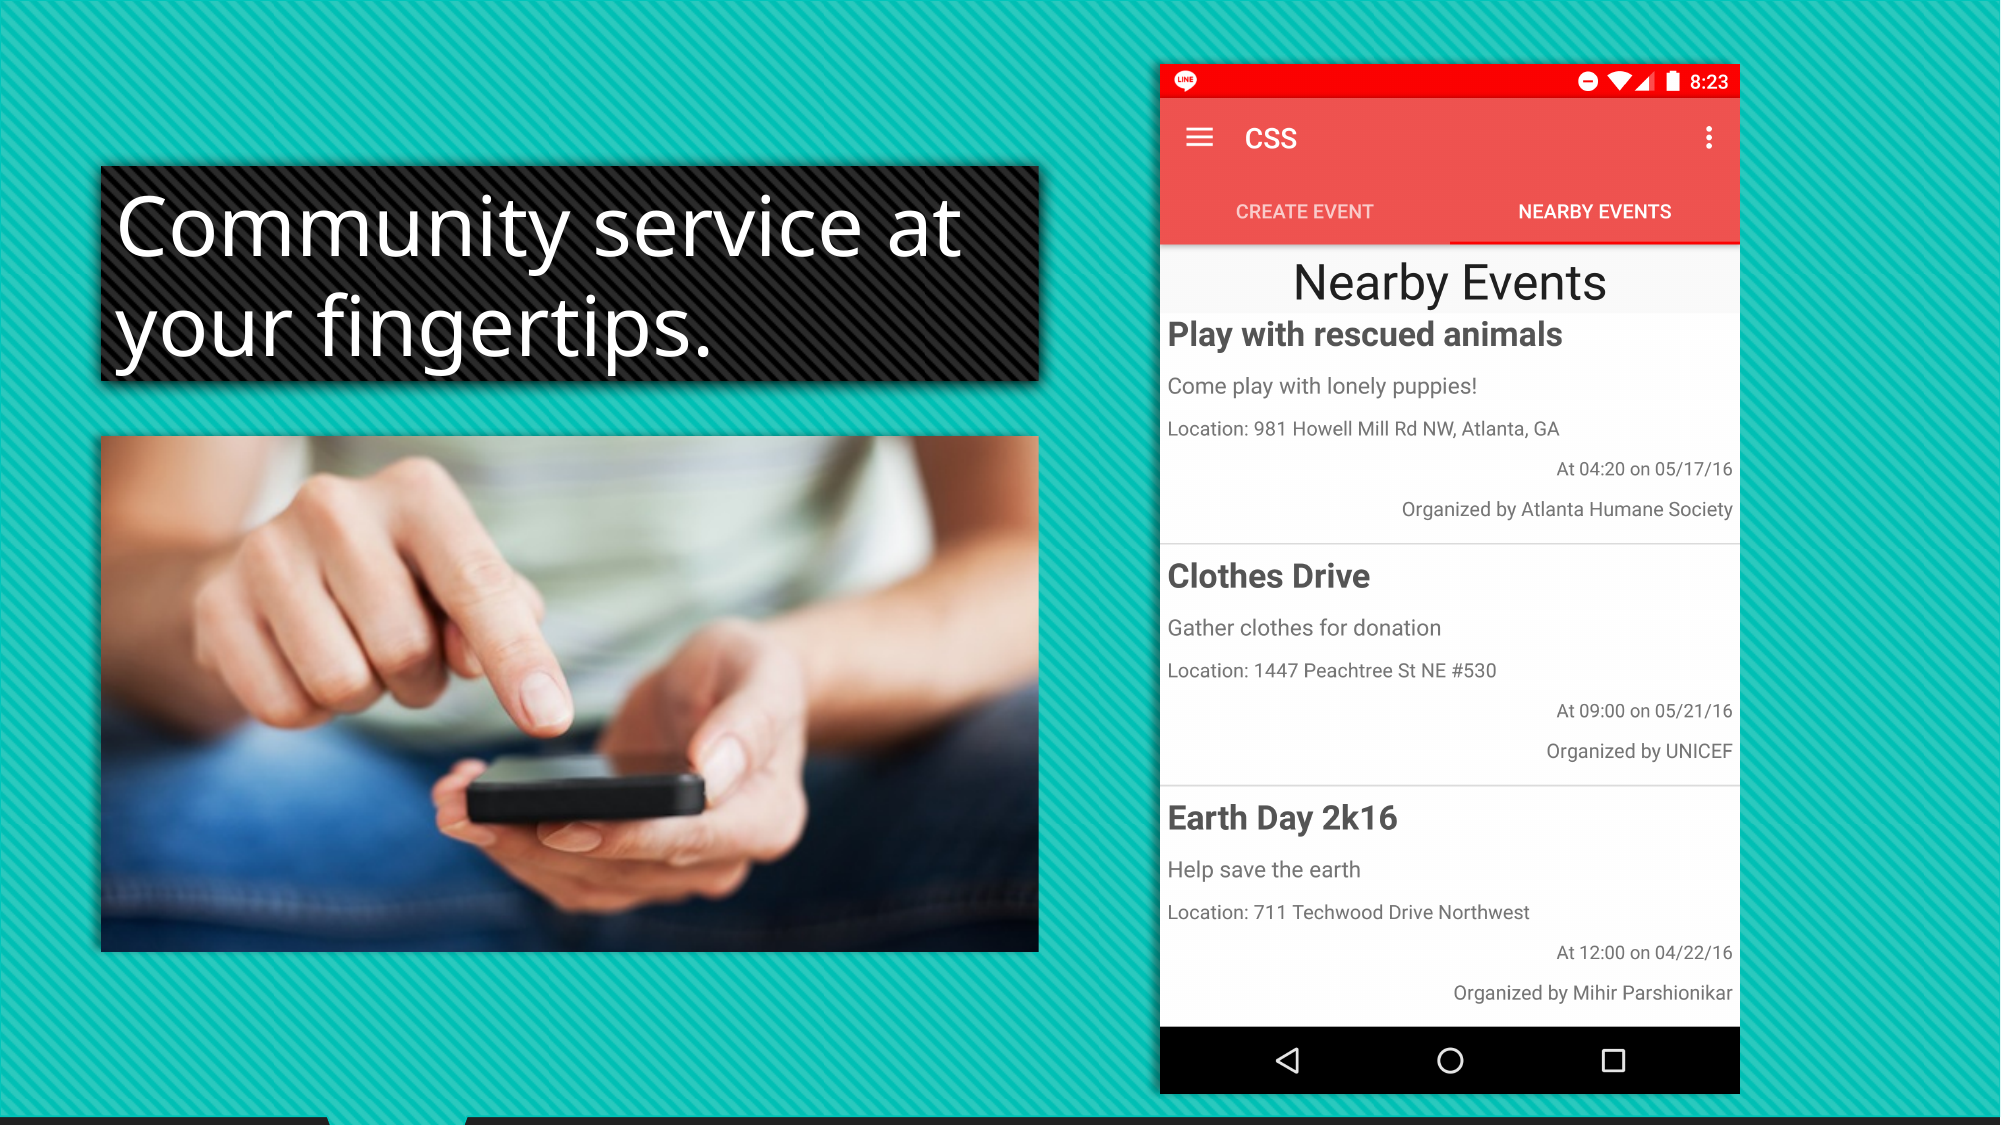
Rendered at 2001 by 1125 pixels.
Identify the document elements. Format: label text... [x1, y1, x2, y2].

text_box Community service at your fingertips. [101, 166, 1039, 381]
picture [100, 436, 1039, 953]
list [1160, 63, 1740, 1094]
